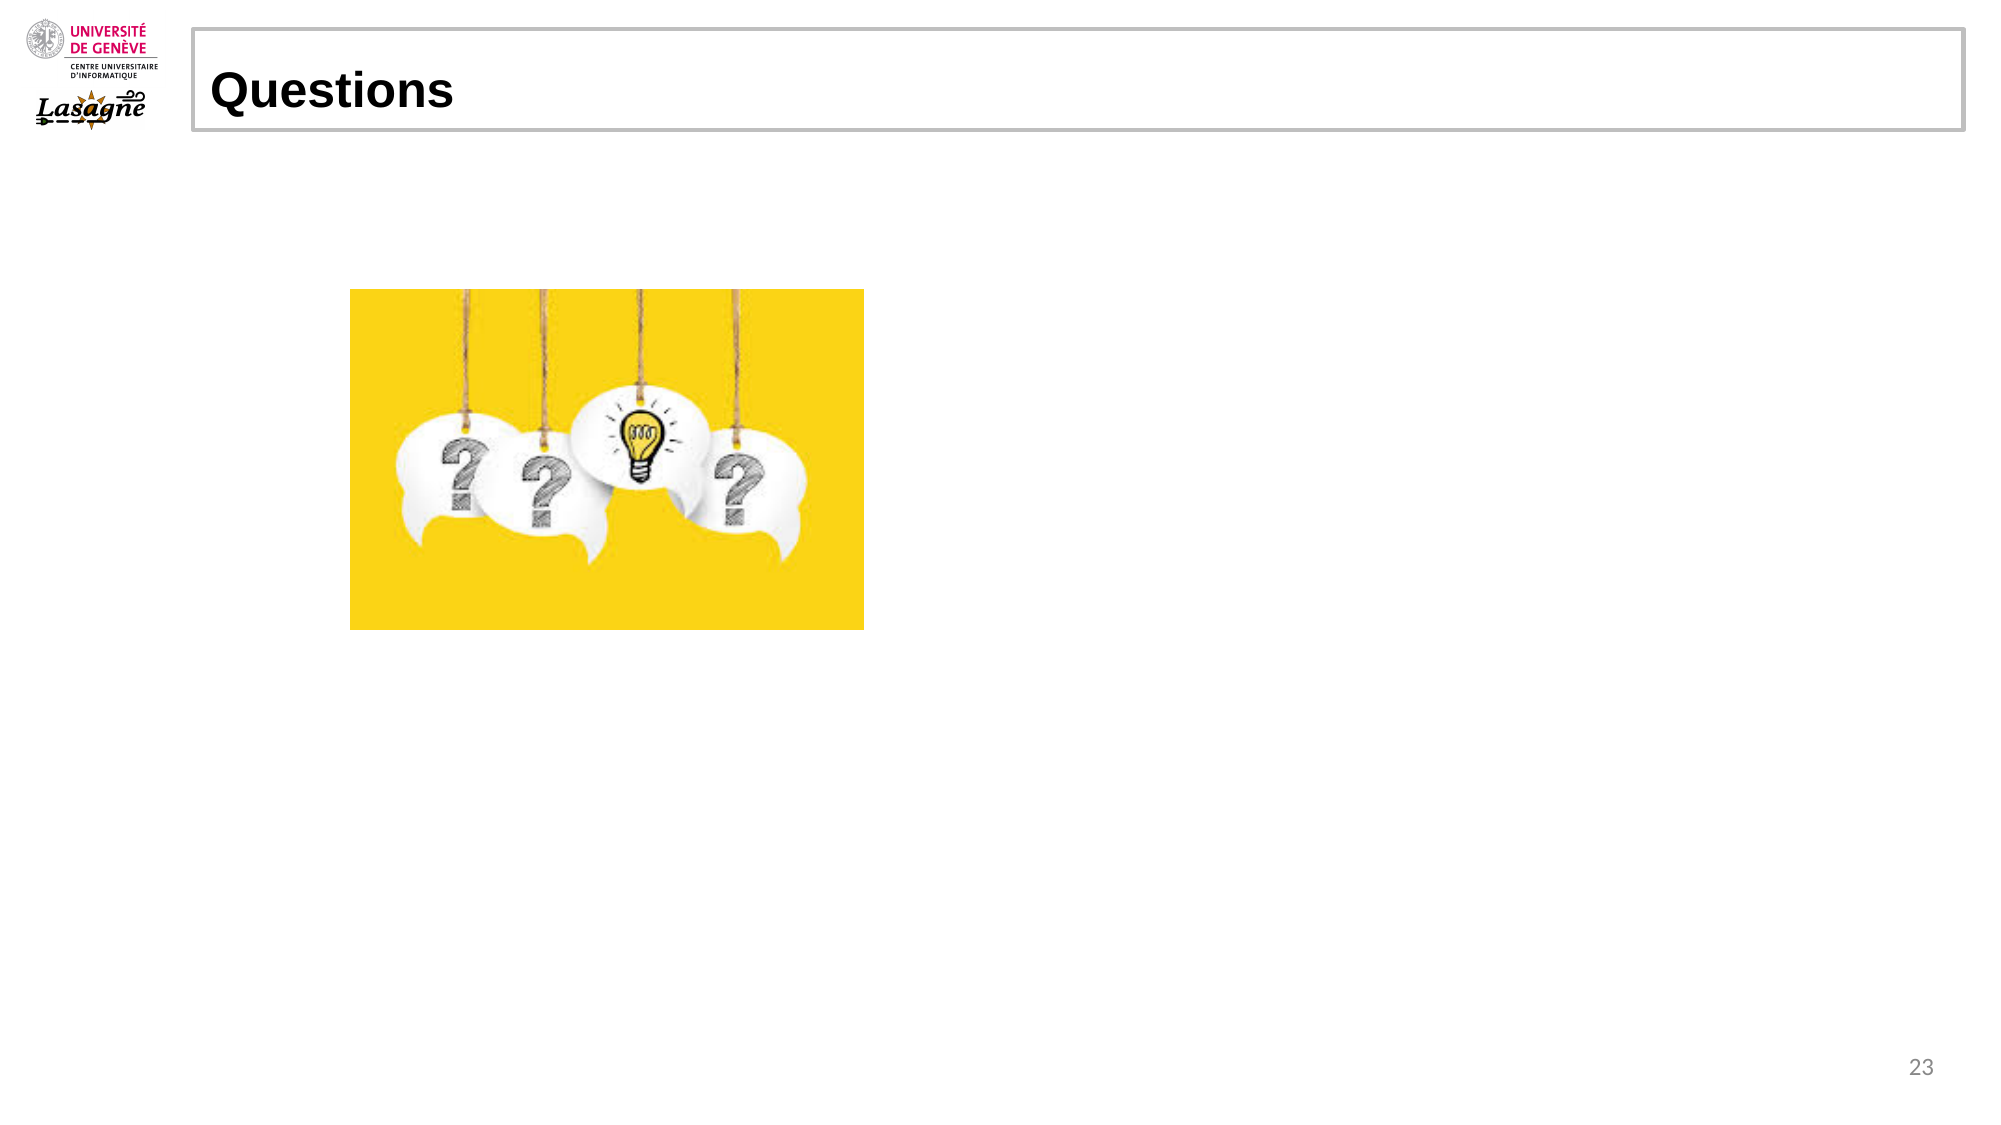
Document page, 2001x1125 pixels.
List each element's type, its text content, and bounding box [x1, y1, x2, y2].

slide_number 23 [1822, 1035, 1950, 1096]
picture [36, 90, 145, 131]
picture [21, 10, 166, 88]
text_box [191, 27, 1966, 132]
picture [349, 289, 864, 630]
